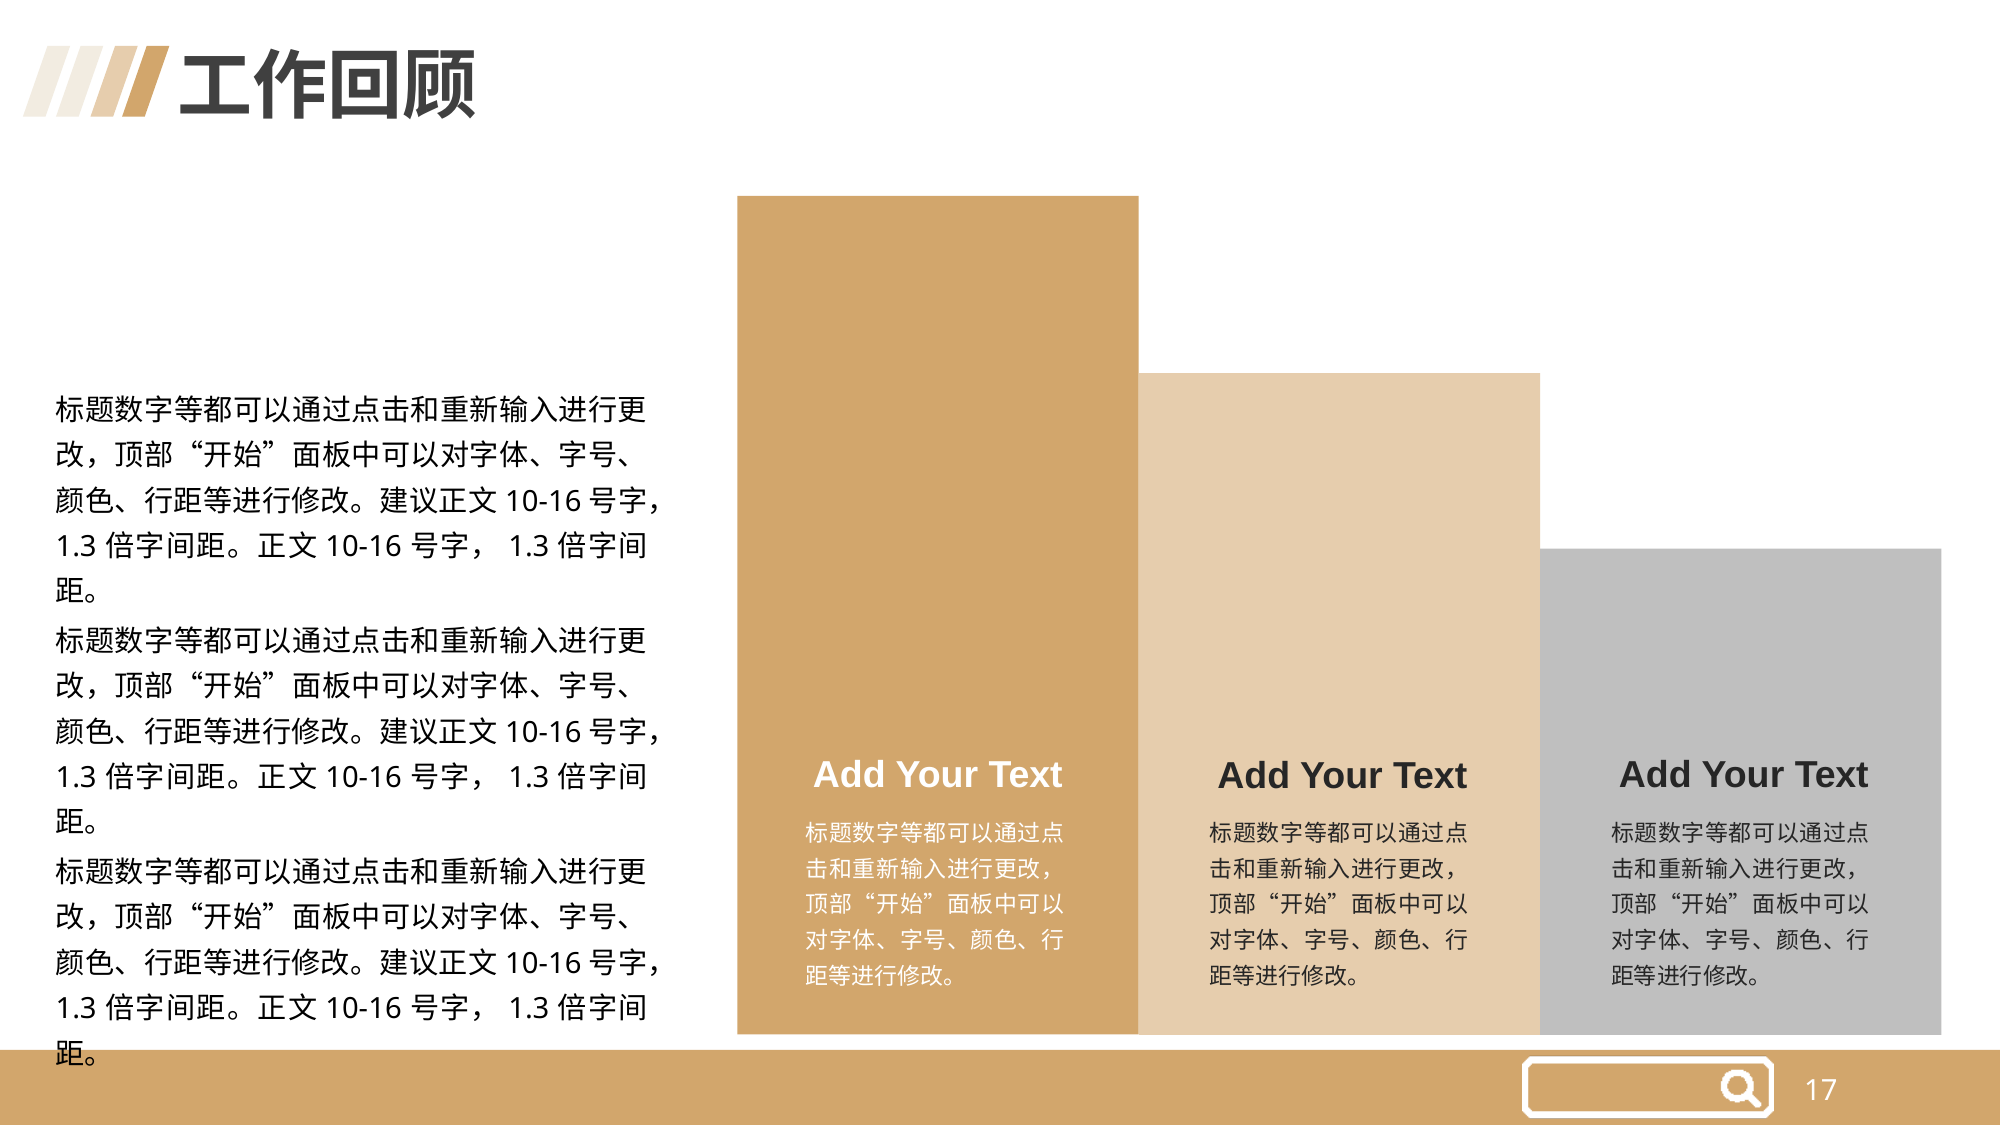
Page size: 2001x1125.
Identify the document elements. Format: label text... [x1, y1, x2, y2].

text_box [736, 195, 1140, 1035]
text_box [1138, 372, 1541, 1036]
text_box [1539, 548, 1942, 1036]
text_box 标题数字等都可以通过点击和重新输入进行更改，顶部“开始”面板中可以对字体、字号、颜色、行距等进行修改。 [1194, 803, 1484, 997]
text_box Add Your Text [798, 742, 1078, 803]
text_box 标题数字等都可以通过点击和重新输入进行更改，顶部“开始”面板中可以对字体、字号、颜色、行距等进行修改。建议正文10-16号字，1.3倍字间距。正文10-16号字，1.3倍字间距。 [40, 835, 663, 1078]
list 工作回顾 [162, 40, 1691, 138]
picture [1522, 1036, 1774, 1125]
text_box Add Your Text [1604, 742, 1884, 803]
text_box Add Your Text [1202, 743, 1483, 803]
text_box 标题数字等都可以通过点击和重新输入进行更改，顶部“开始”面板中可以对字体、字号、颜色、行距等进行修改。建议正文10-16号字，1.3倍字间距。正文10-16号字，1.3倍字间距。 [40, 373, 663, 604]
text_box 标题数字等都可以通过点击和重新输入进行更改，顶部“开始”面板中可以对字体、字号、颜色、行距等进行修改。 [790, 803, 1080, 997]
text_box 标题数字等都可以通过点击和重新输入进行更改，顶部“开始”面板中可以对字体、字号、颜色、行距等进行修改。建议正文10-16号字，1.3倍字间距。正文10-16号字，1.3倍字间距。 [40, 604, 663, 835]
text_box 标题数字等都可以通过点击和重新输入进行更改，顶部“开始”面板中可以对字体、字号、颜色、行距等进行修改。 [1596, 803, 1885, 997]
